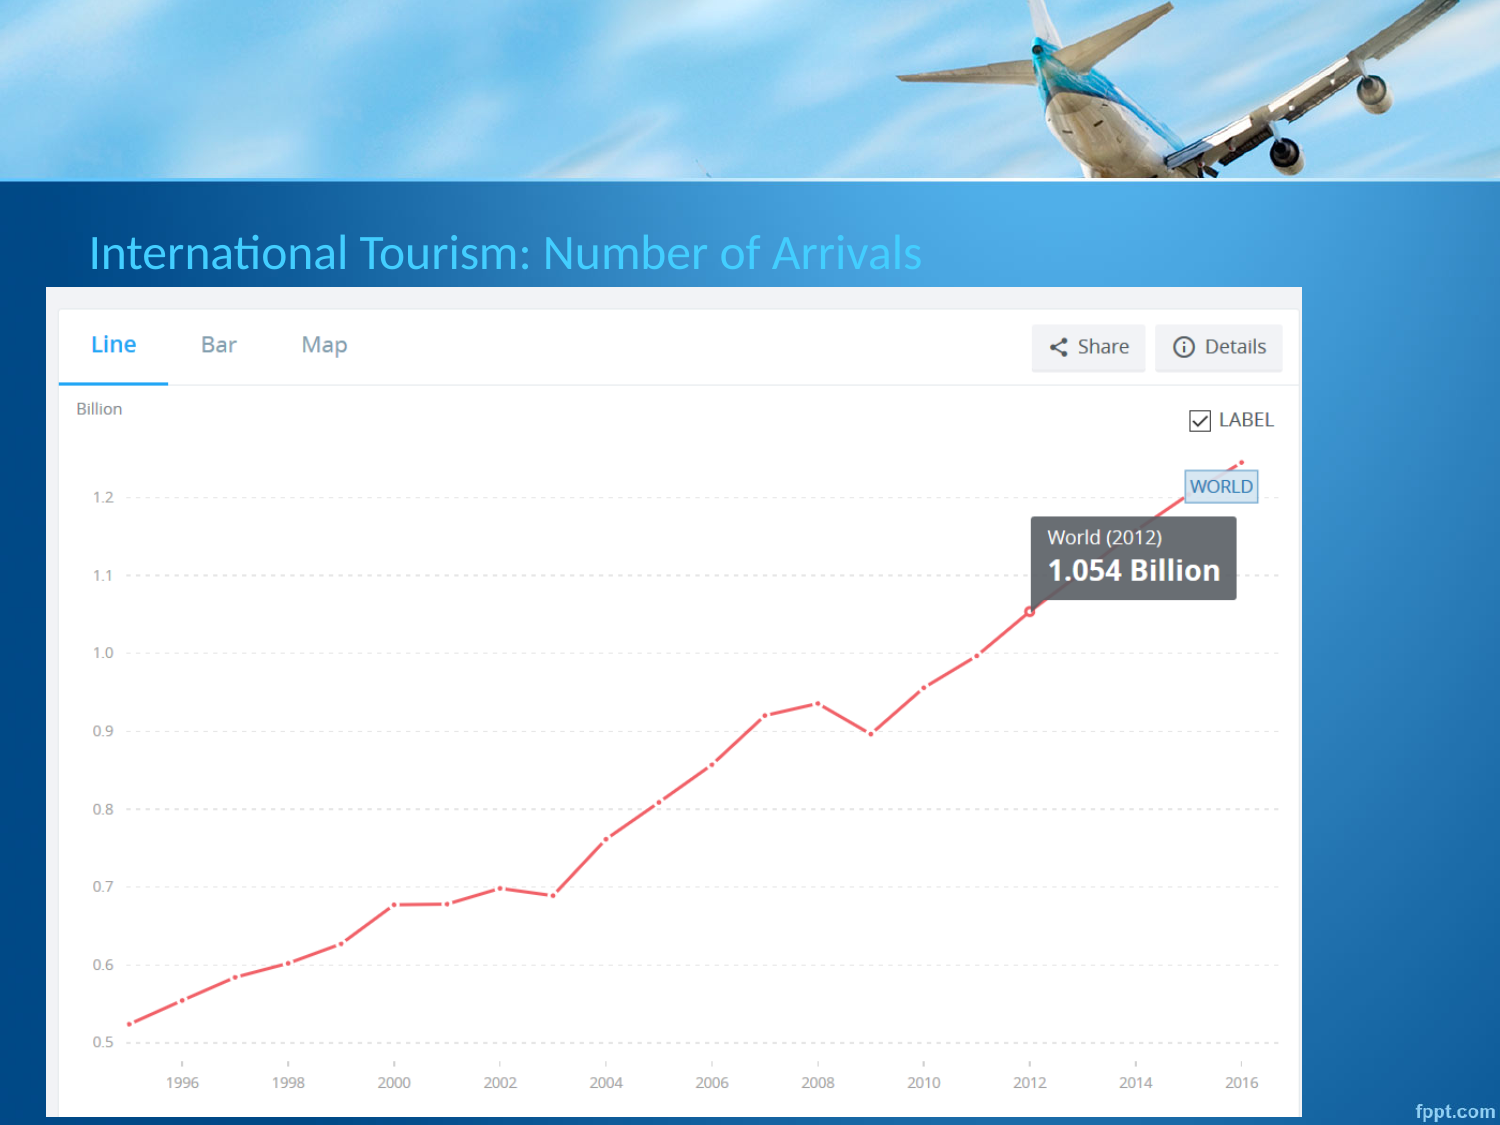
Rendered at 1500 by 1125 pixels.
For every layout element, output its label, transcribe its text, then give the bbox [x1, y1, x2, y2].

picture [0, 0, 1500, 1125]
title International Tourism: Number of Arrivals [73, 211, 1424, 287]
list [45, 287, 1302, 1117]
